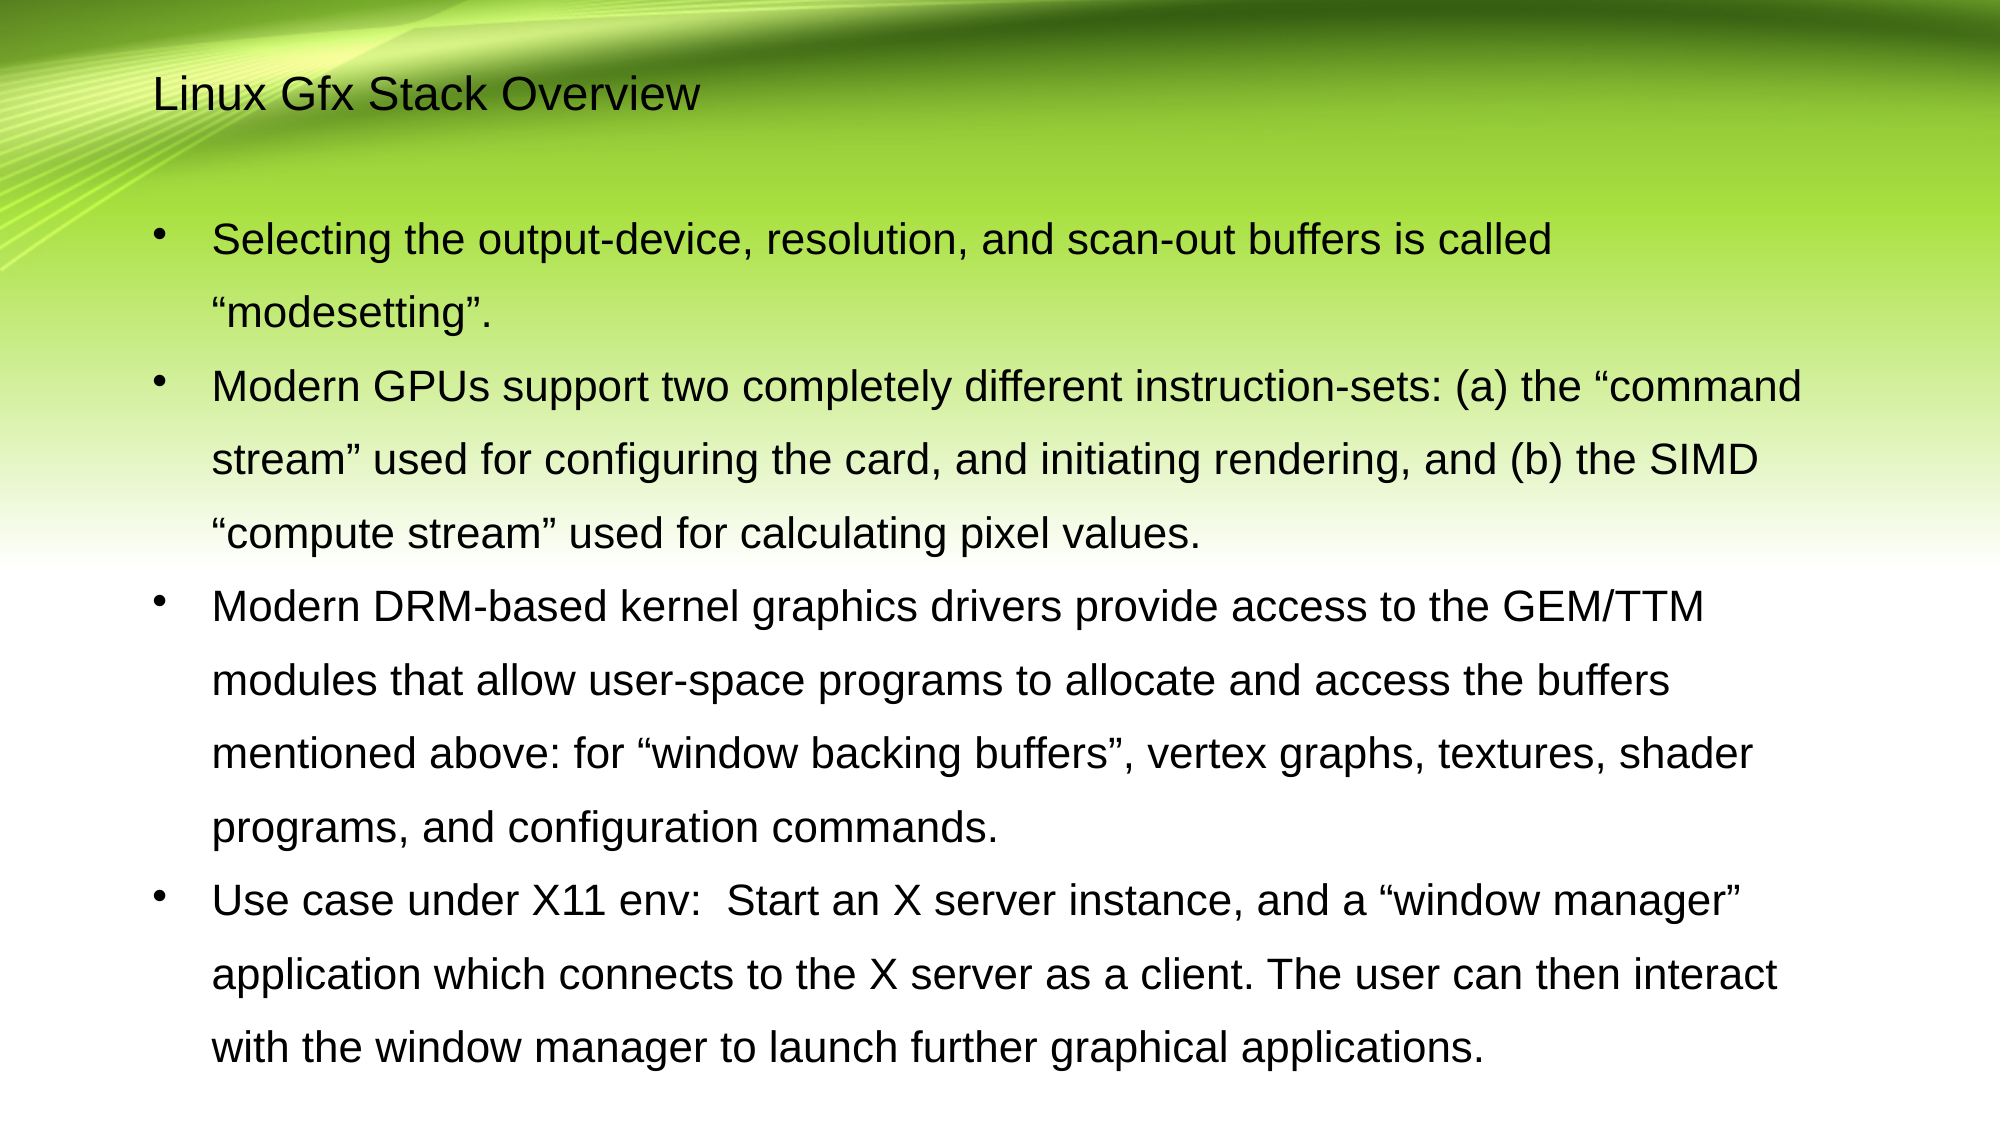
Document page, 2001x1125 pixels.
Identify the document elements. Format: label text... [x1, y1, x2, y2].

list Selecting the output-device, resolution, and scan-out buffers is called “modesetting”. Modern GPUs support two completely different instruction-sets: (a) the “command stream” used for configuring the card, and initiating rendering, and (b) the SIMD “compute stream” used for calculating pixel values. Modern DRM-based kernel graphics drivers provide access to the GEM/TTM modules that allow user-space programs to allocate and access the buffers mentioned above: for “window backing buffers”, vertex graphs, textures, shader programs, and configuration commands. Use case under X11 env: Start an X server instance, and a “window manager” application which connects to the X server as a client. The user can then interact with the window manager to launch further graphical applications. [137, 182, 1863, 1089]
picture [0, 0, 2000, 1125]
title Linux Gfx Stack Overview [137, 59, 1863, 129]
